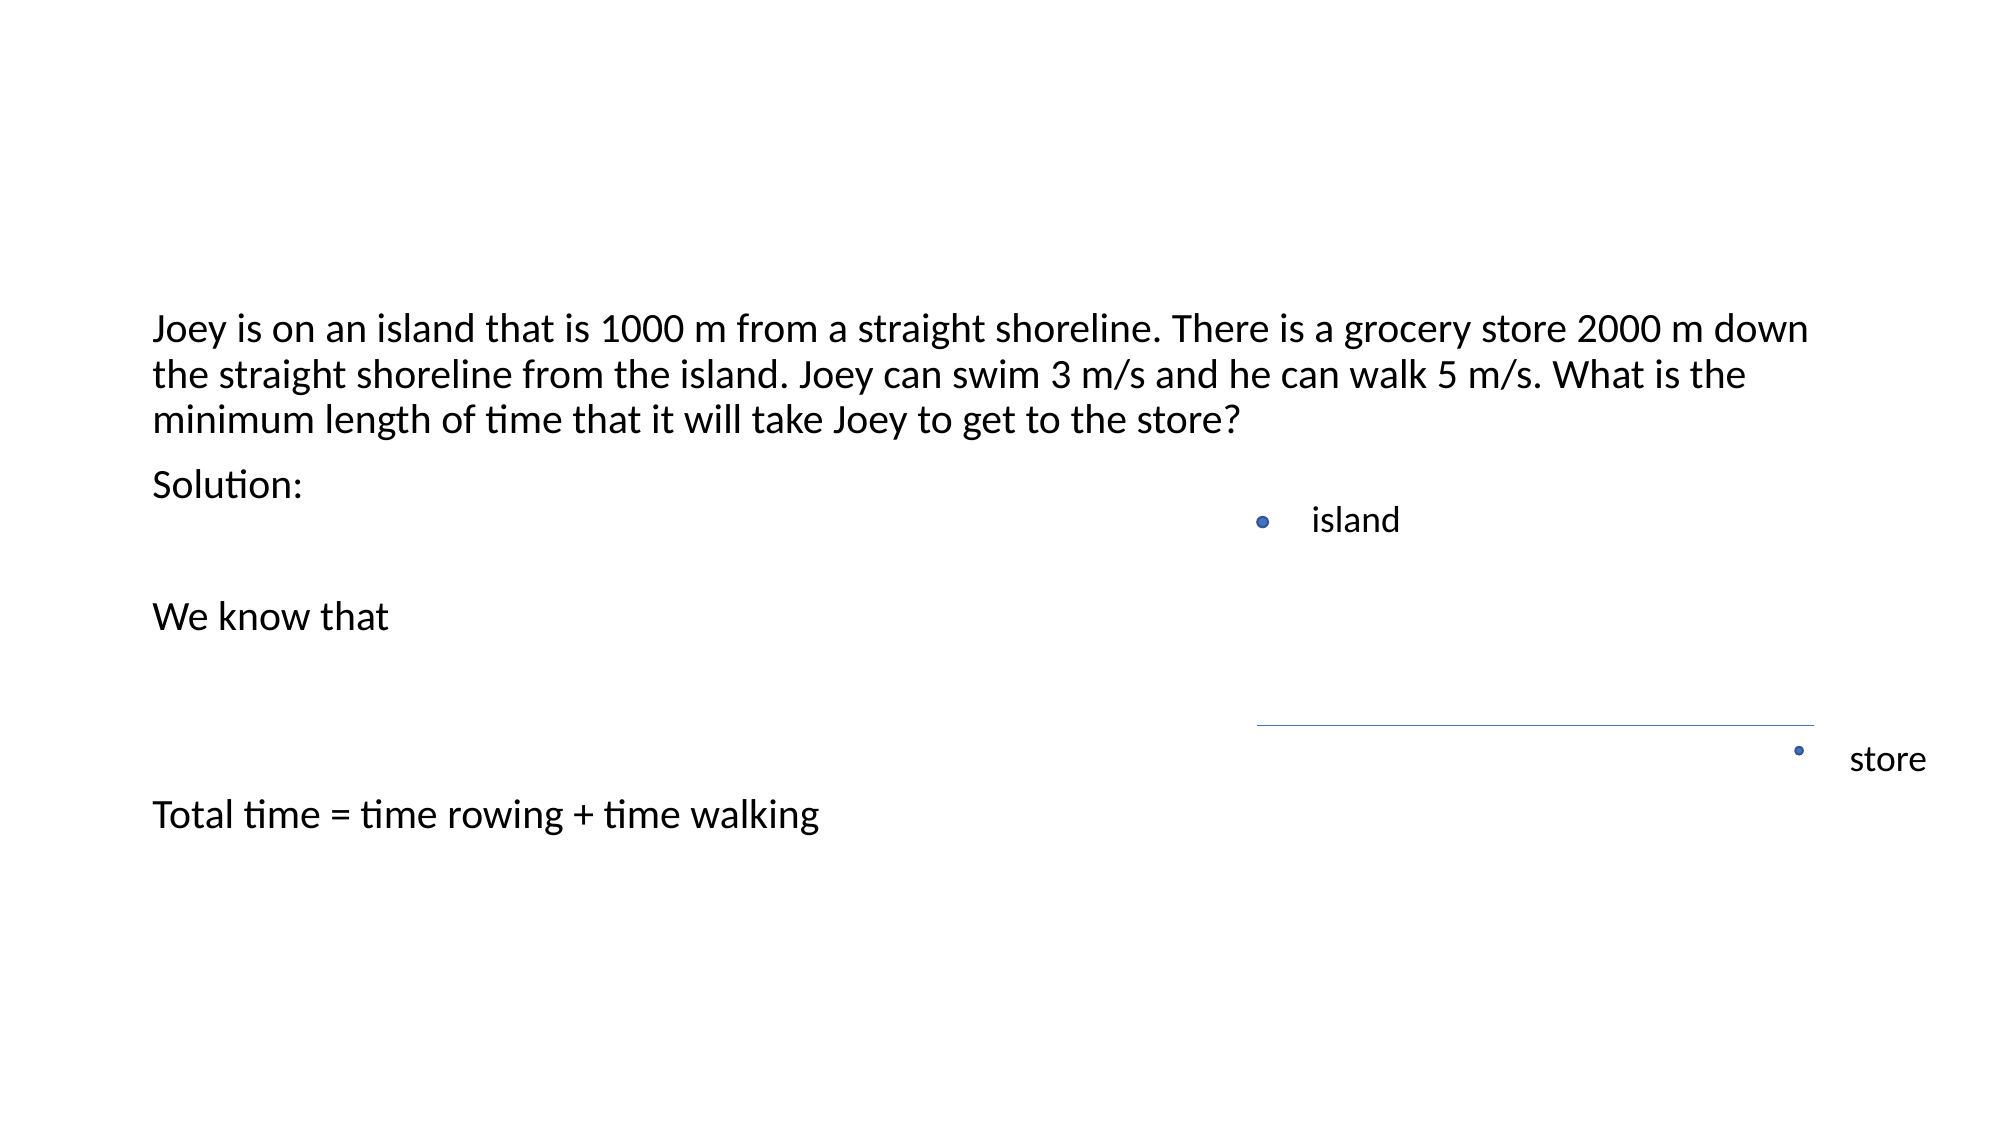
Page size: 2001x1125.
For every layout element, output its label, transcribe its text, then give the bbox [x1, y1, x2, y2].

text_box store [1834, 726, 1949, 787]
text_box [1256, 515, 1270, 529]
text_box [1794, 745, 1804, 756]
text_box island [1296, 487, 1447, 548]
